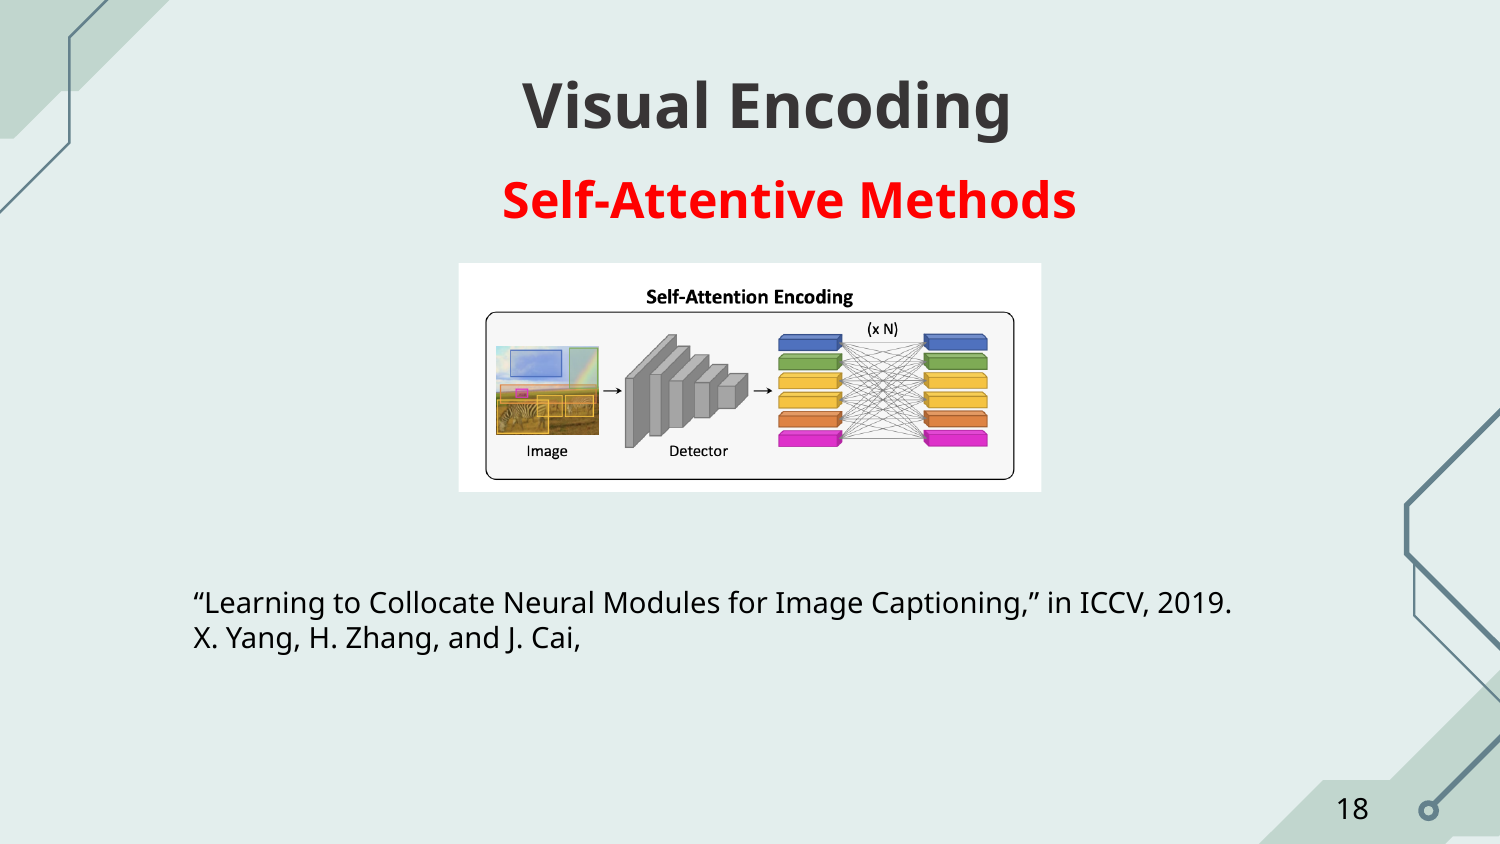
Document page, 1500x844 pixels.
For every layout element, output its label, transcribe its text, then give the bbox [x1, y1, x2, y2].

text_box Visual Encoding​ [507, 58, 1235, 149]
text_box “Learning to Collocate Neural Modules for Image Captioning,” in ICCV, 2019. X. Yang, H. Zhang, and J. Cai, [178, 576, 1248, 662]
picture [458, 262, 1042, 493]
text_box Self-Attentive Methods [487, 160, 1101, 236]
text_box 18 [1320, 782, 1384, 833]
